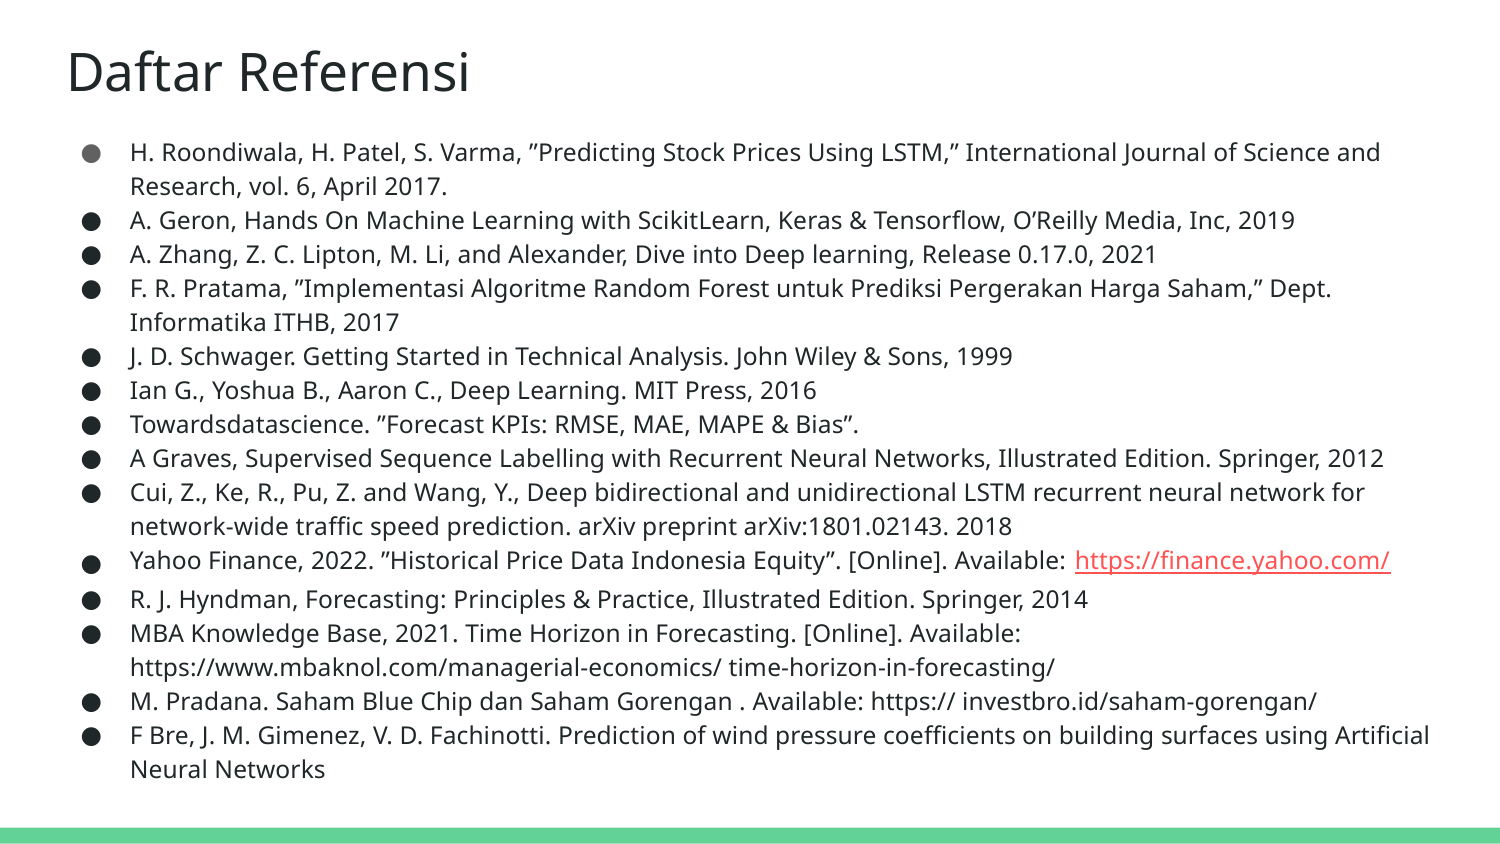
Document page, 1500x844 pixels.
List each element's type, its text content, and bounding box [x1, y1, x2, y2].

title Daftar Referensi [51, 23, 1449, 116]
list H. Roondiwala, H. Patel, S. Varma, ”Predicting Stock Prices Using LSTM,” International Journal of Science and Research, vol. 6, April 2017. A. Geron, Hands On Machine Learning with ScikitLearn, Keras & Tensorflow, O’Reilly Media, Inc, 2019 A. Zhang, Z. C. Lipton, M. Li, and Alexander, Dive into Deep learning, Release 0.17.0, 2021 F. R. Pratama, ”Implementasi Algoritme Random Forest untuk Prediksi Pergerakan Harga Saham,” Dept. Informatika ITHB, 2017 J. D. Schwager. Getting Started in Technical Analysis. John Wiley & Sons, 1999 Ian G., Yoshua B., Aaron C., Deep Learning. MIT Press, 2016 Towardsdatascience. ”Forecast KPIs: RMSE, MAE, MAPE & Bias”. A Graves, Supervised Sequence Labelling with Recurrent Neural Networks, Illustrated Edition. Springer, 2012 Cui, Z., Ke, R., Pu, Z. and Wang, Y., Deep bidirectional and unidirectional LSTM recurrent neural network for network-wide traffic speed prediction. arXiv preprint arXiv:1801.02143. 2018 Yahoo Finance, 2022. ”Historical Price Data Indonesia Equity”. [Online]. Available: https://finance.yahoo.com/ R. J. Hyndman, Forecasting: Principles & Practice, Illustrated Edition. Springer, 2014 MBA Knowledge Base, 2021. Time Horizon in Forecasting. [Online]. Available: https://www.mbaknol.com/managerial-economics/ time-horizon-in-forecasting/ M. Pradana. Saham Blue Chip dan Saham Gorengan . Available: https:// investbro.id/saham-gorengan/ F Bre, J. M. Gimenez, V. D. Fachinotti. Prediction of wind pressure coefficients on building surfaces using Artificial Neural Networks [40, 116, 1481, 803]
